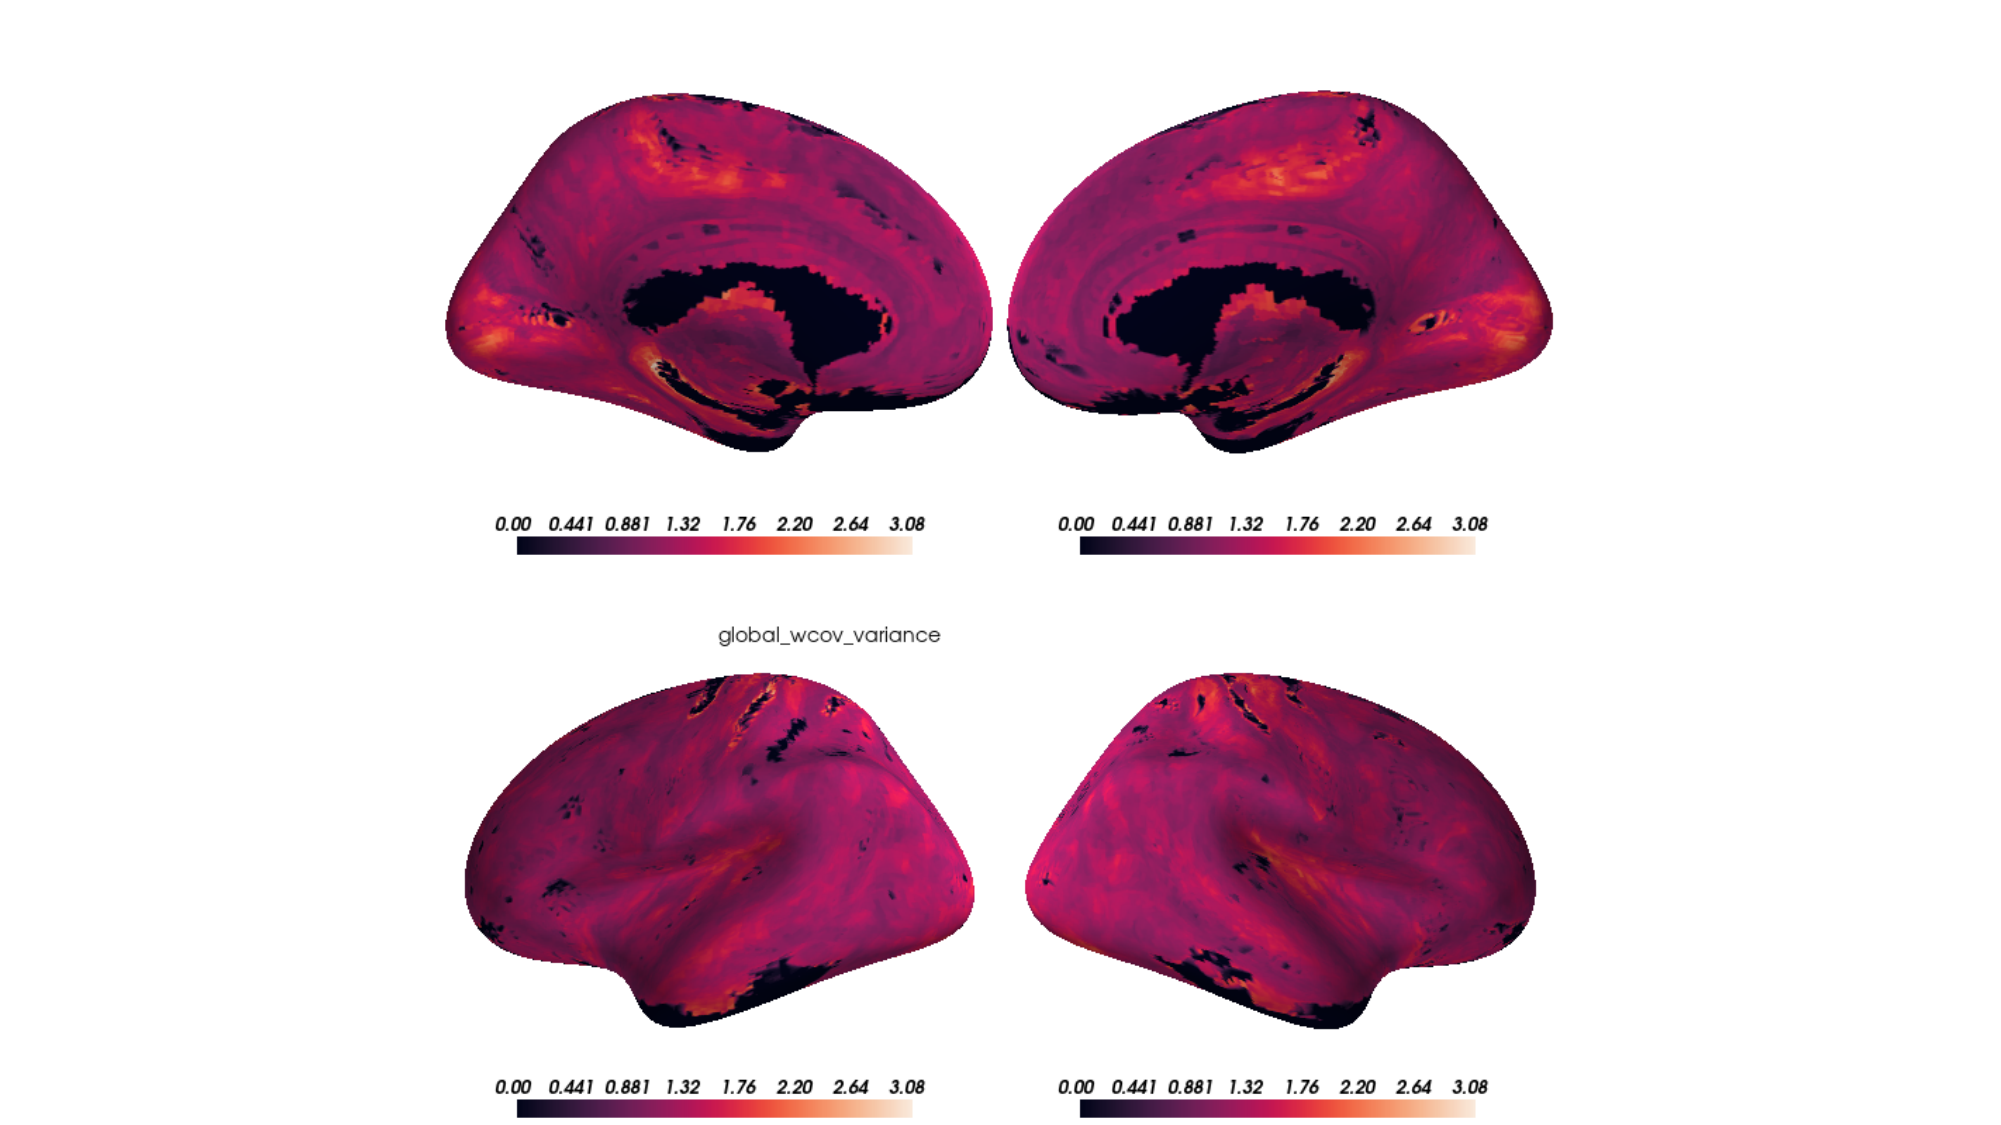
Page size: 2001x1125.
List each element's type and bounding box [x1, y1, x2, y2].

picture [437, 0, 1563, 1125]
